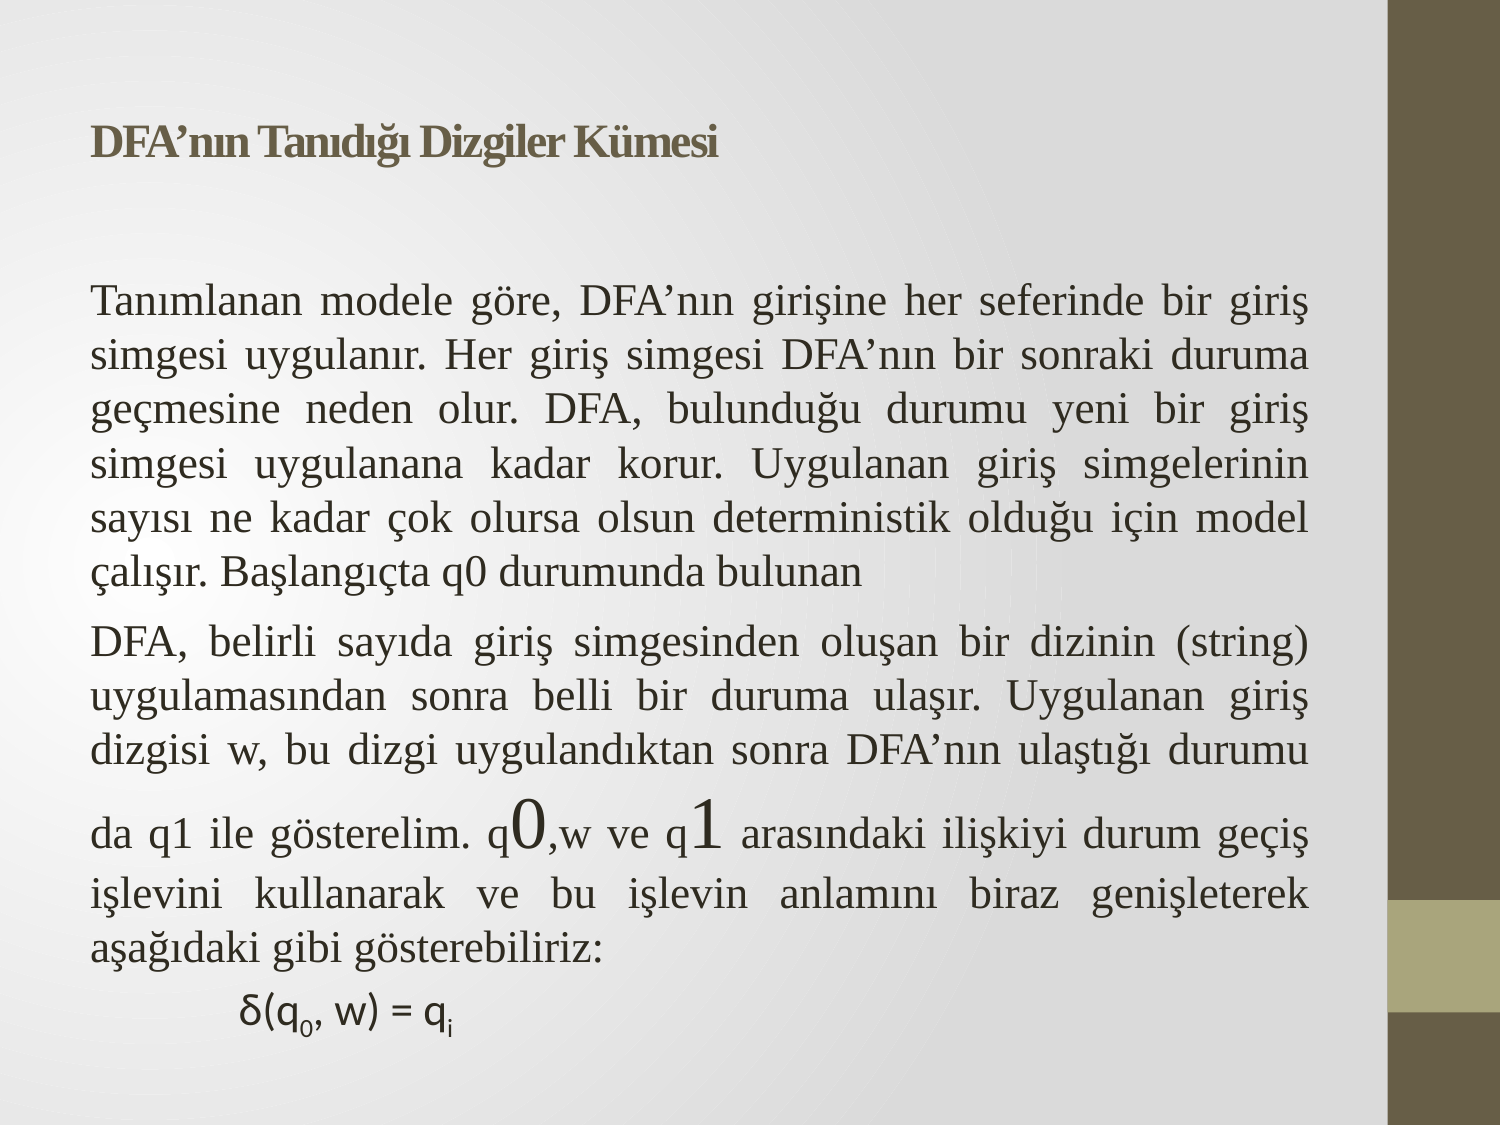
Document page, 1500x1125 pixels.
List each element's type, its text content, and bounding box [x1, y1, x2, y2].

title DFA’nın Tanıdığı Dizgiler Kümesi [75, 45, 1325, 233]
list Tanımlanan modele göre, DFA’nın girişine her seferinde bir giriş simgesi uygulanır. Her giriş simgesi DFA’nın bir sonraki duruma geçmesine neden olur. DFA, bulunduğu durumu yeni bir giriş simgesi uygulanana kadar korur. Uygulanan giriş simgelerinin sayısı ne kadar çok olursa olsun deterministik olduğu için model çalışır. Başlangıçta q0 durumunda bulunan DFA, belirli sayıda giriş simgesinden oluşan bir dizinin (string) uygulamasından sonra belli bir duruma ulaşır. Uygulanan giriş dizgisi w, bu dizgi uygulandıktan sonra DFA’nın ulaştığı durumu da q1 ile gösterelim. q0,w ve q1 arasındaki ilişkiyi durum geçiş işlevini kullanarak ve bu işlevin anlamını biraz genişleterek aşağıdaki gibi gösterebiliriz: δ(q0, w) = qi [75, 262, 1325, 1050]
